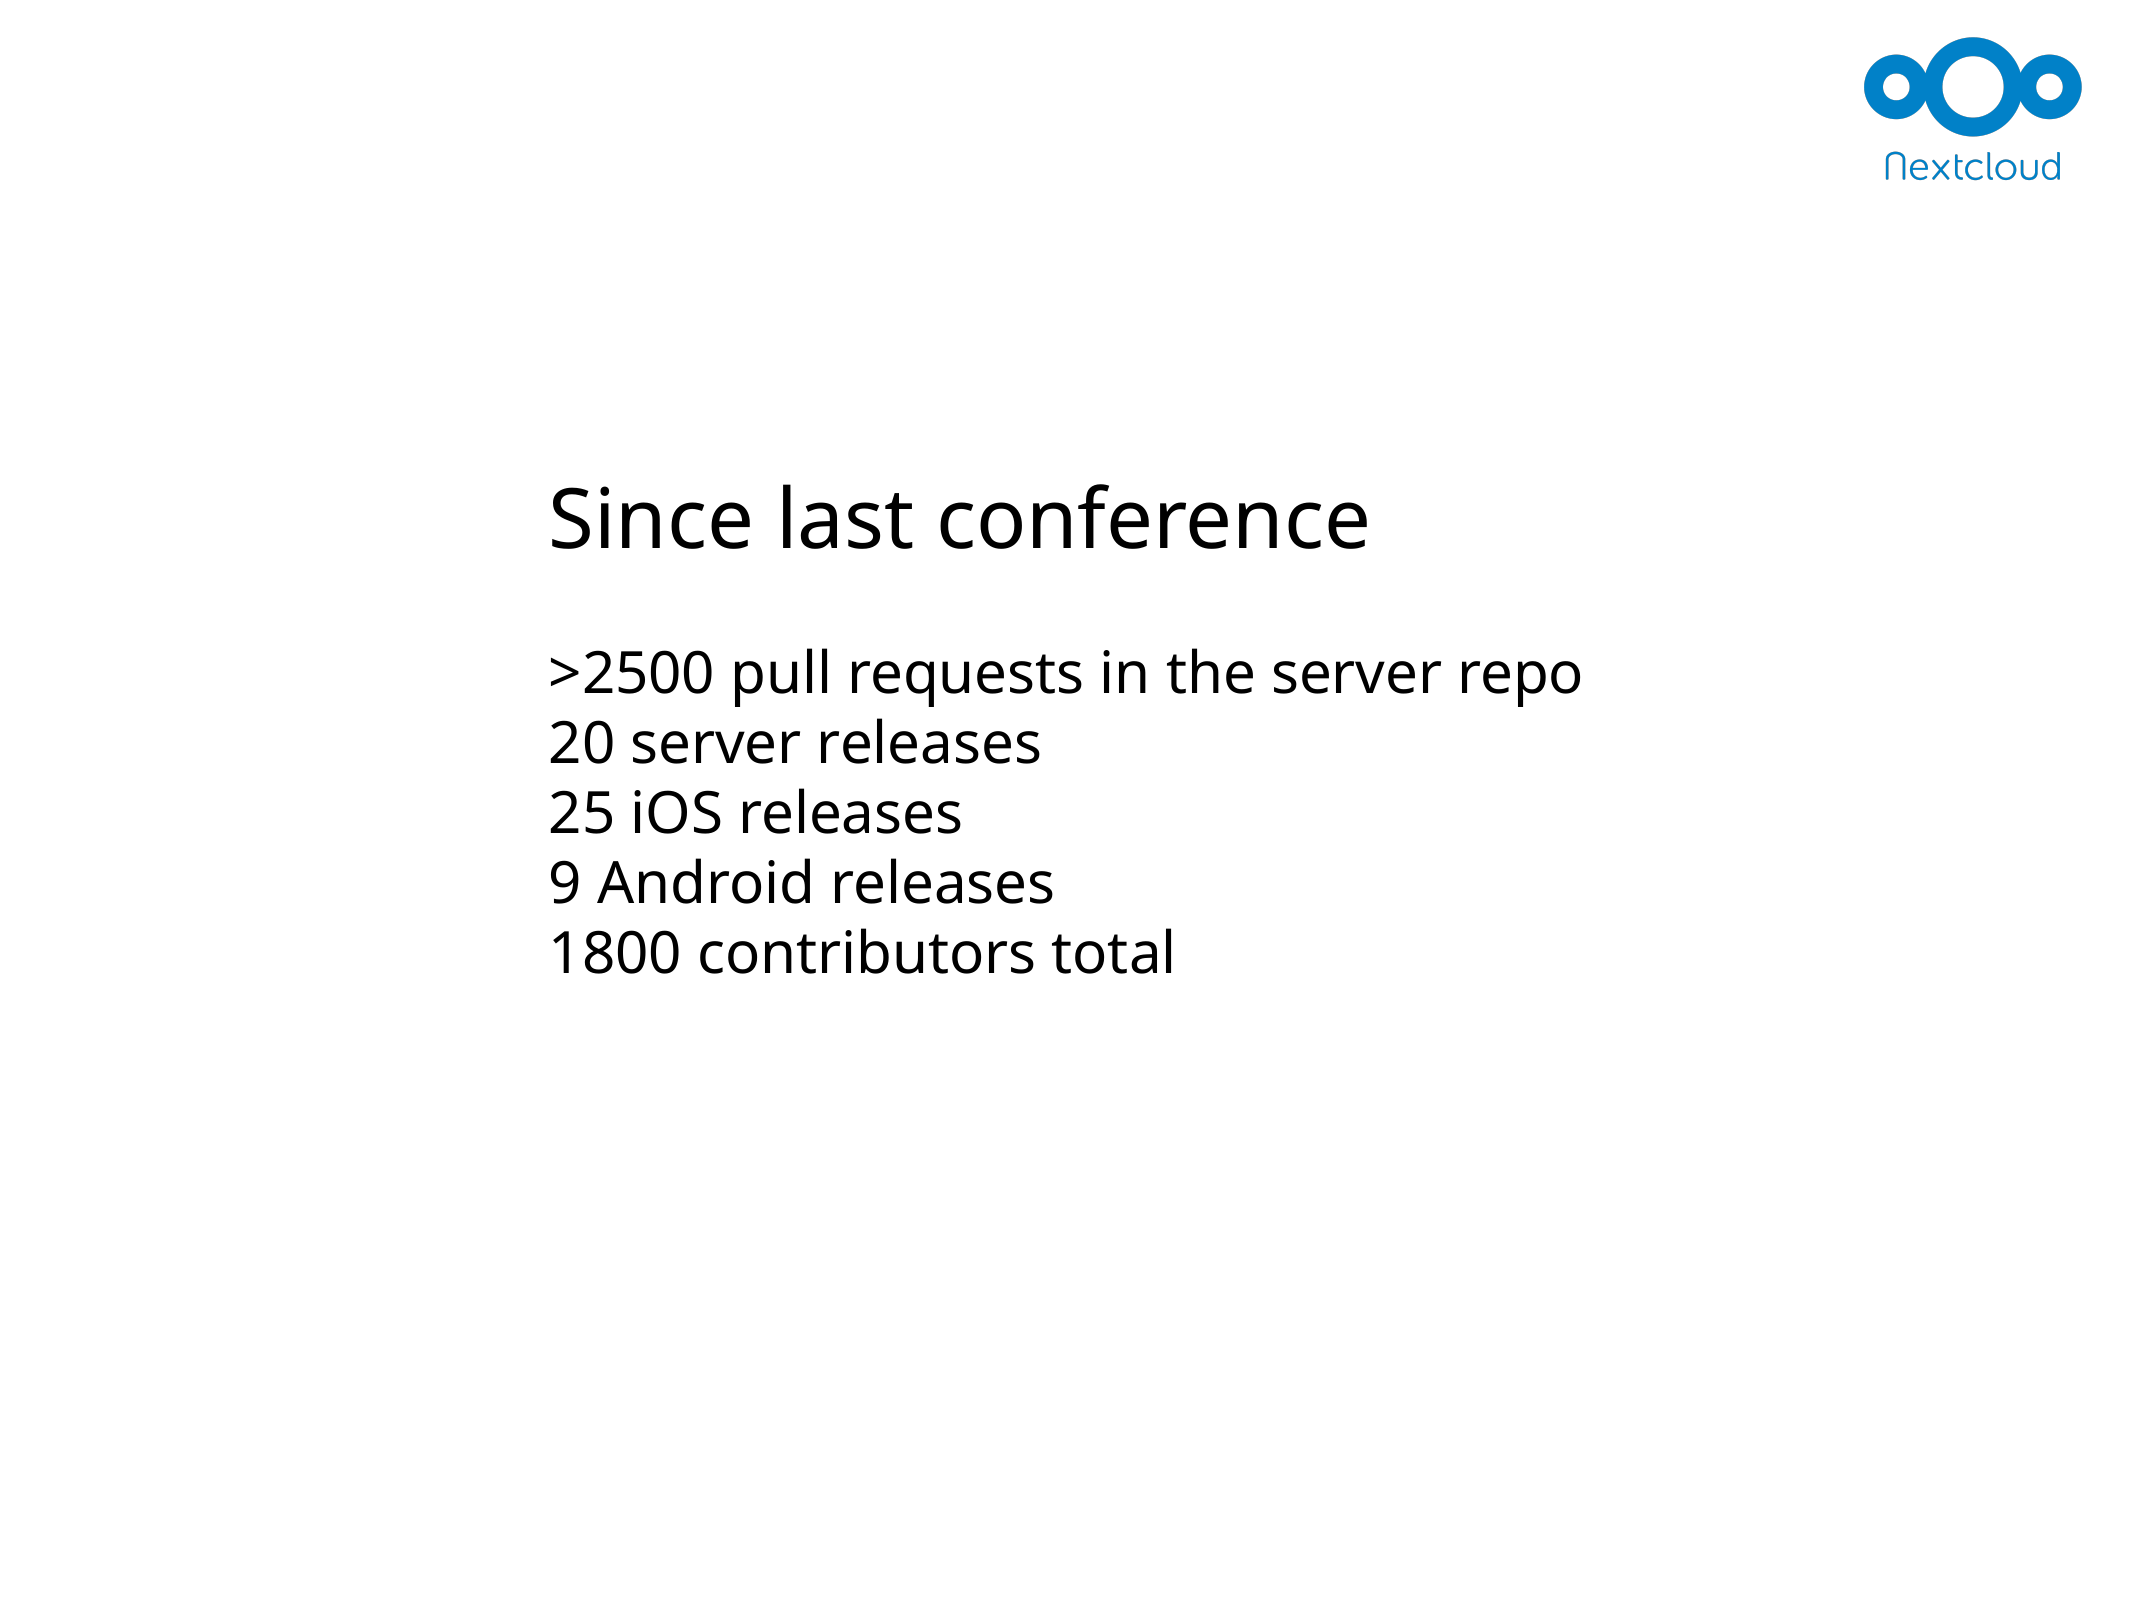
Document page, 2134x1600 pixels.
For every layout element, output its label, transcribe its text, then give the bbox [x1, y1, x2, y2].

text_box Since last conference >2500 pull requests in the server repo 20 server releases 25 iOS releases 9 Android releases 1800 contributors total [541, 457, 1593, 994]
picture [1845, 17, 2102, 200]
